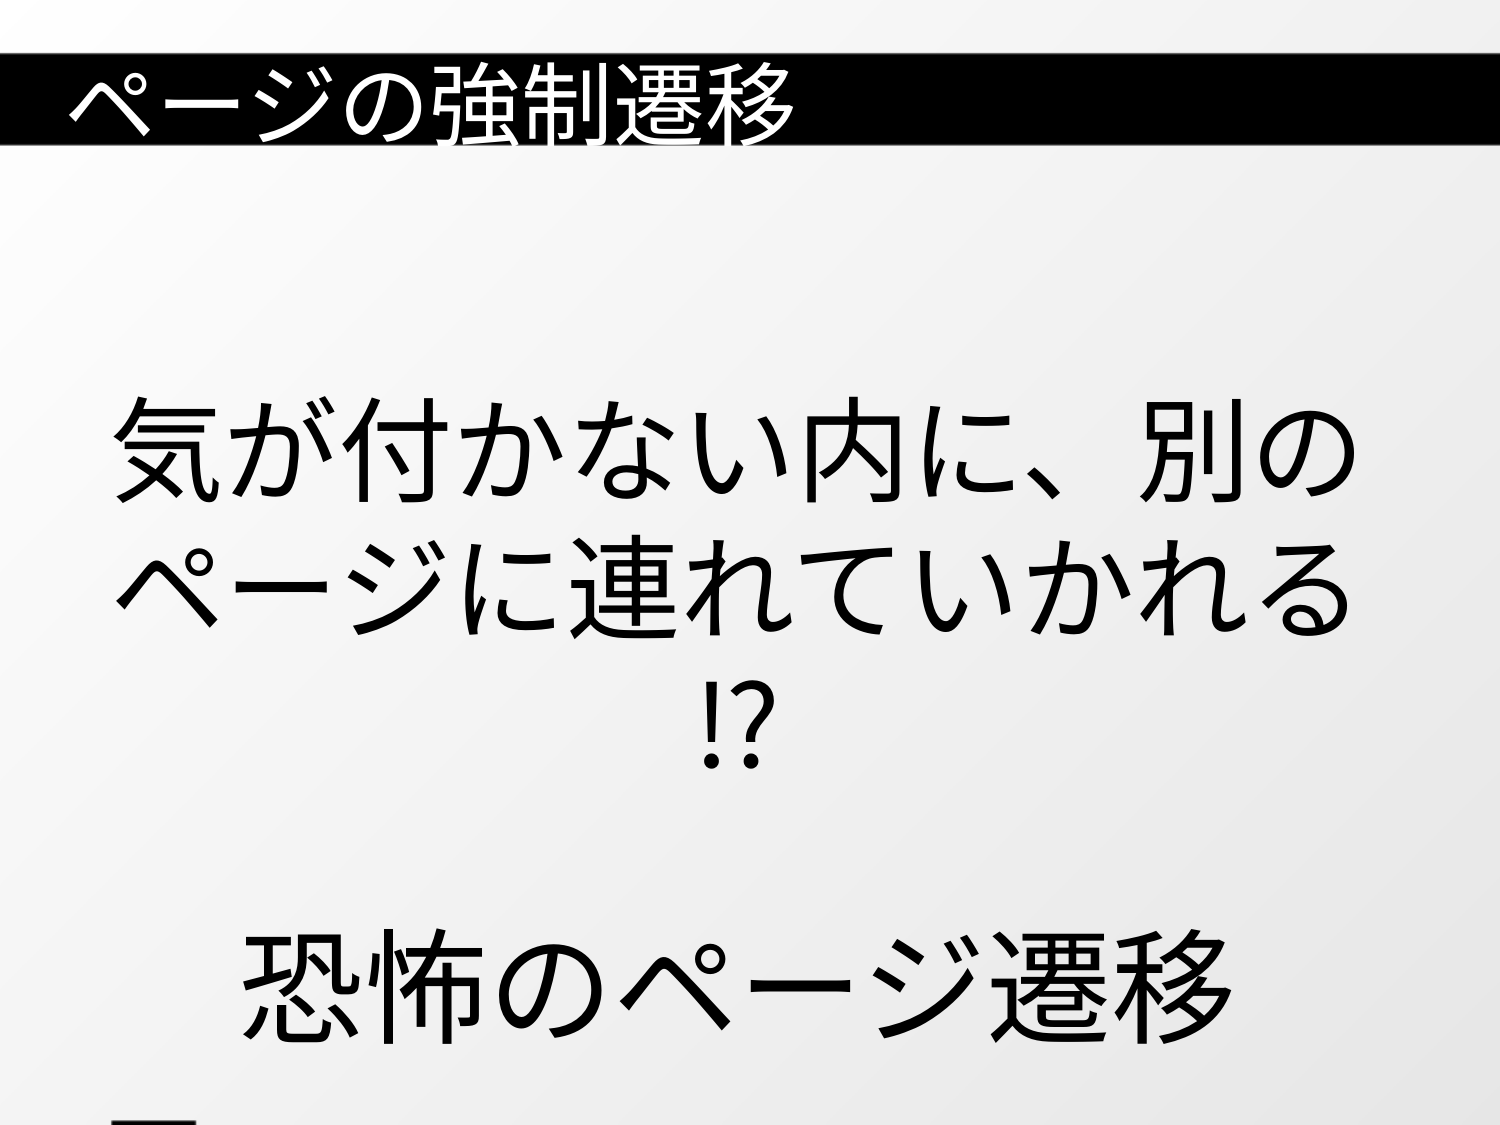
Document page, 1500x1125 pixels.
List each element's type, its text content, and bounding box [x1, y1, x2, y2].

title ページの強制遷移 [49, 8, 1400, 197]
list 気が付かない内に、別のページに連れていかれる⁉ 恐怖のページ遷移 [62, 371, 1413, 1114]
picture [0, 0, 1500, 1125]
